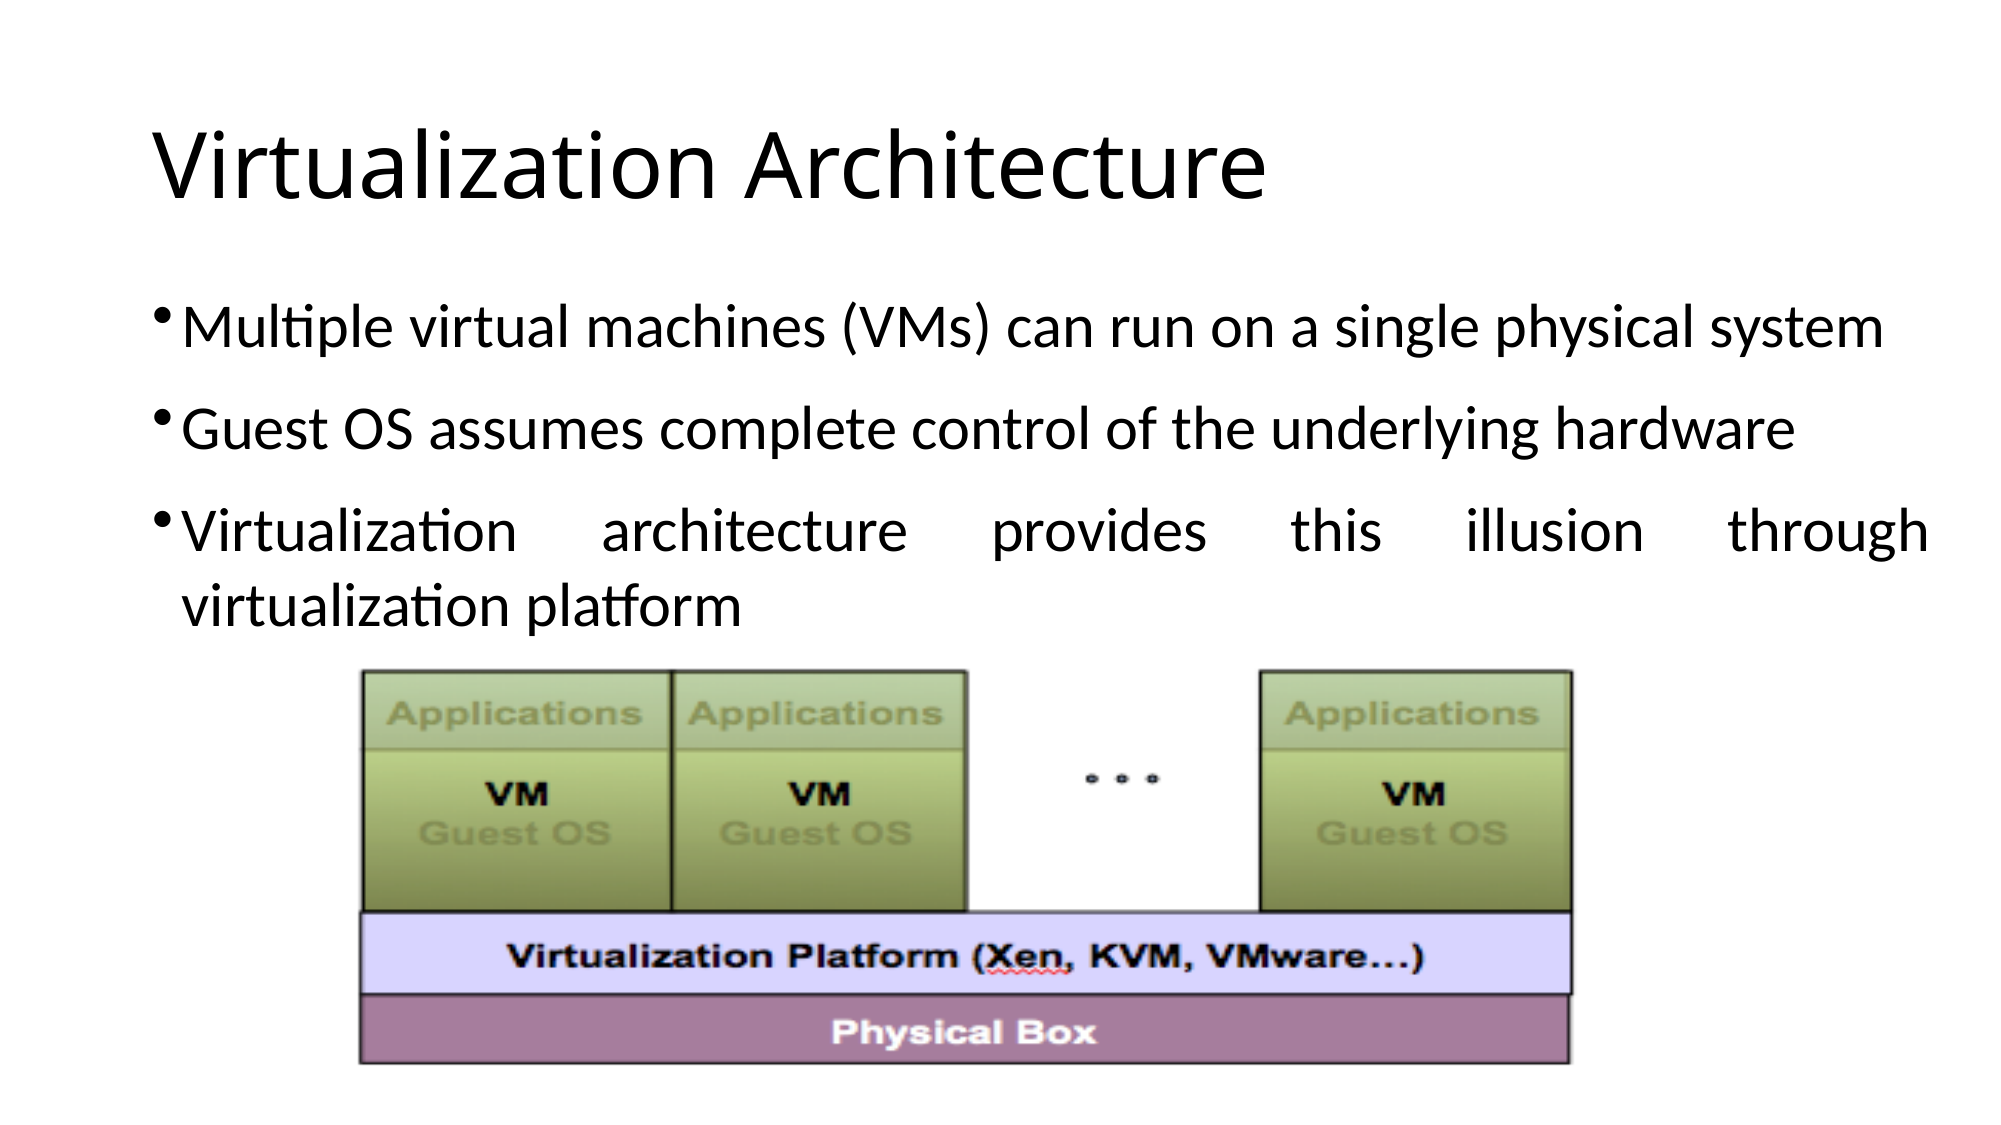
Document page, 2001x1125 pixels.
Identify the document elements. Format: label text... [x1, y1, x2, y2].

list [341, 656, 1625, 1087]
title Virtualization Architecture [137, 59, 1863, 277]
text_box Multiple virtual machines (VMs) can run on a single physical system Guest OS assumes complete control of the underlying hardware Virtualization architecture provides this illusion through virtualization platform [137, 277, 1947, 647]
